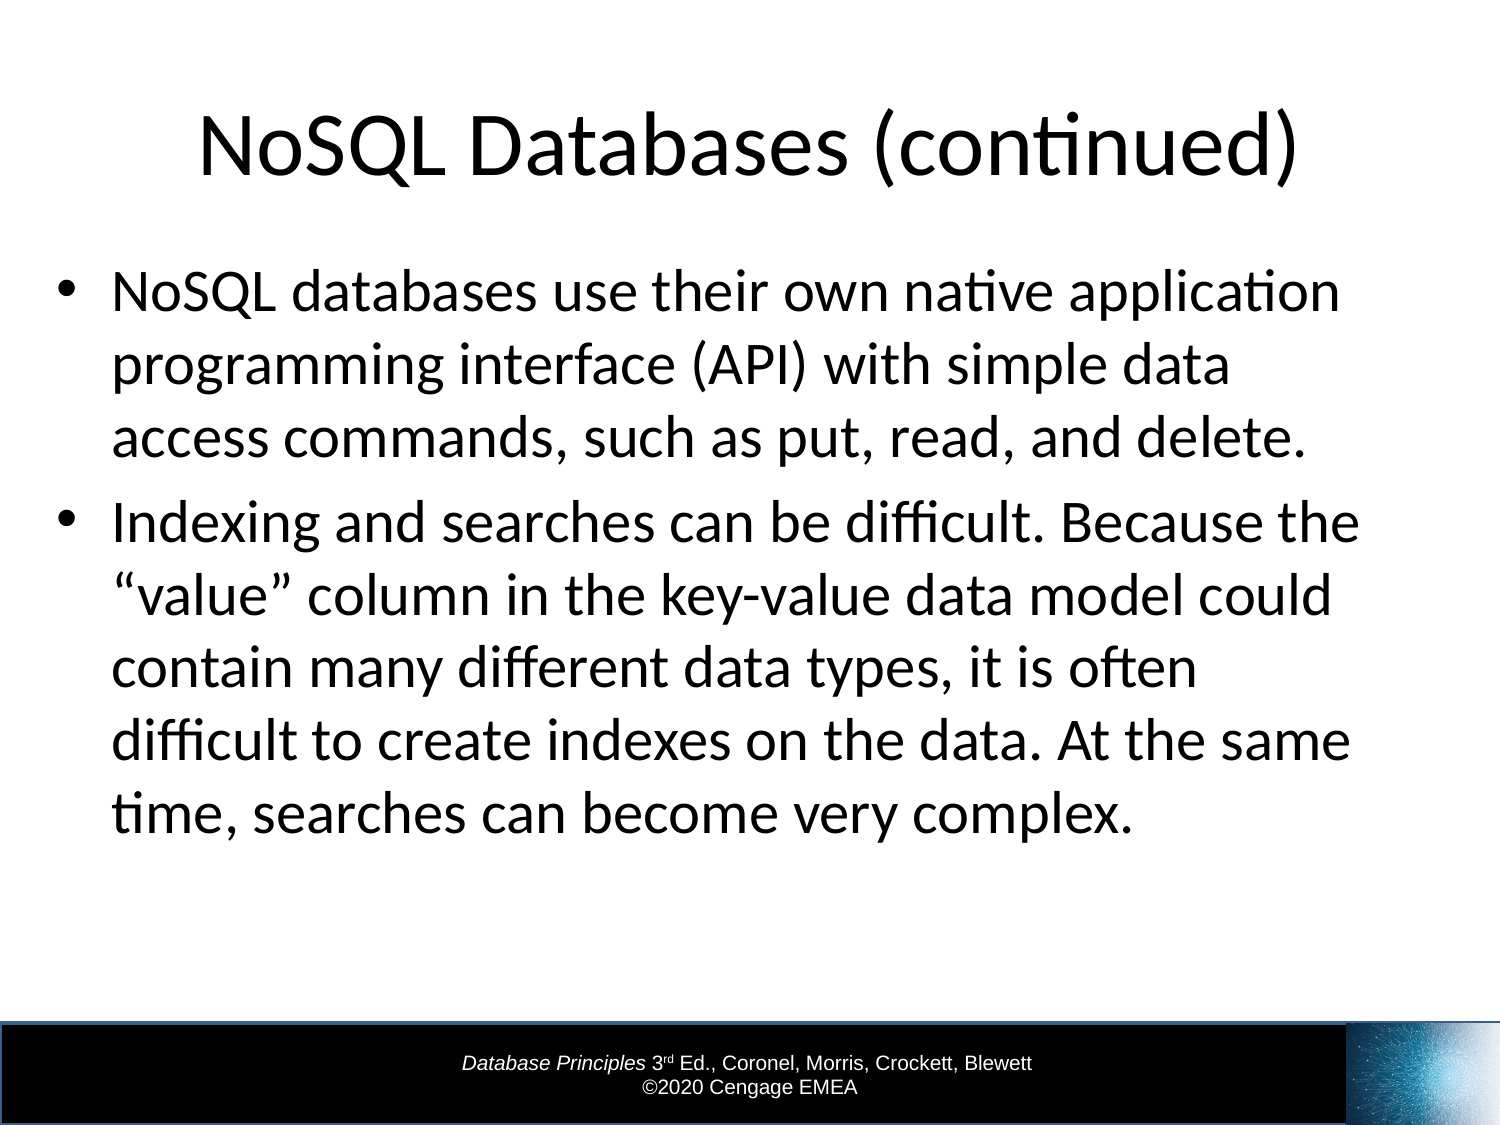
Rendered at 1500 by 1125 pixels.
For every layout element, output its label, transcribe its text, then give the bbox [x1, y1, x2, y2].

list NoSQL databases use their own native application programming interface (API) with simple data access commands, such as put, read, and delete. Indexing and searches can be difficult. Because the “value” column in the key-value data model could contain many different data types, it is often difficult to create indexes on the data. At the same time, searches can become very complex. [41, 243, 1392, 986]
picture [1346, 1023, 1500, 1125]
title NoSQL Databases (continued) [75, 45, 1425, 233]
